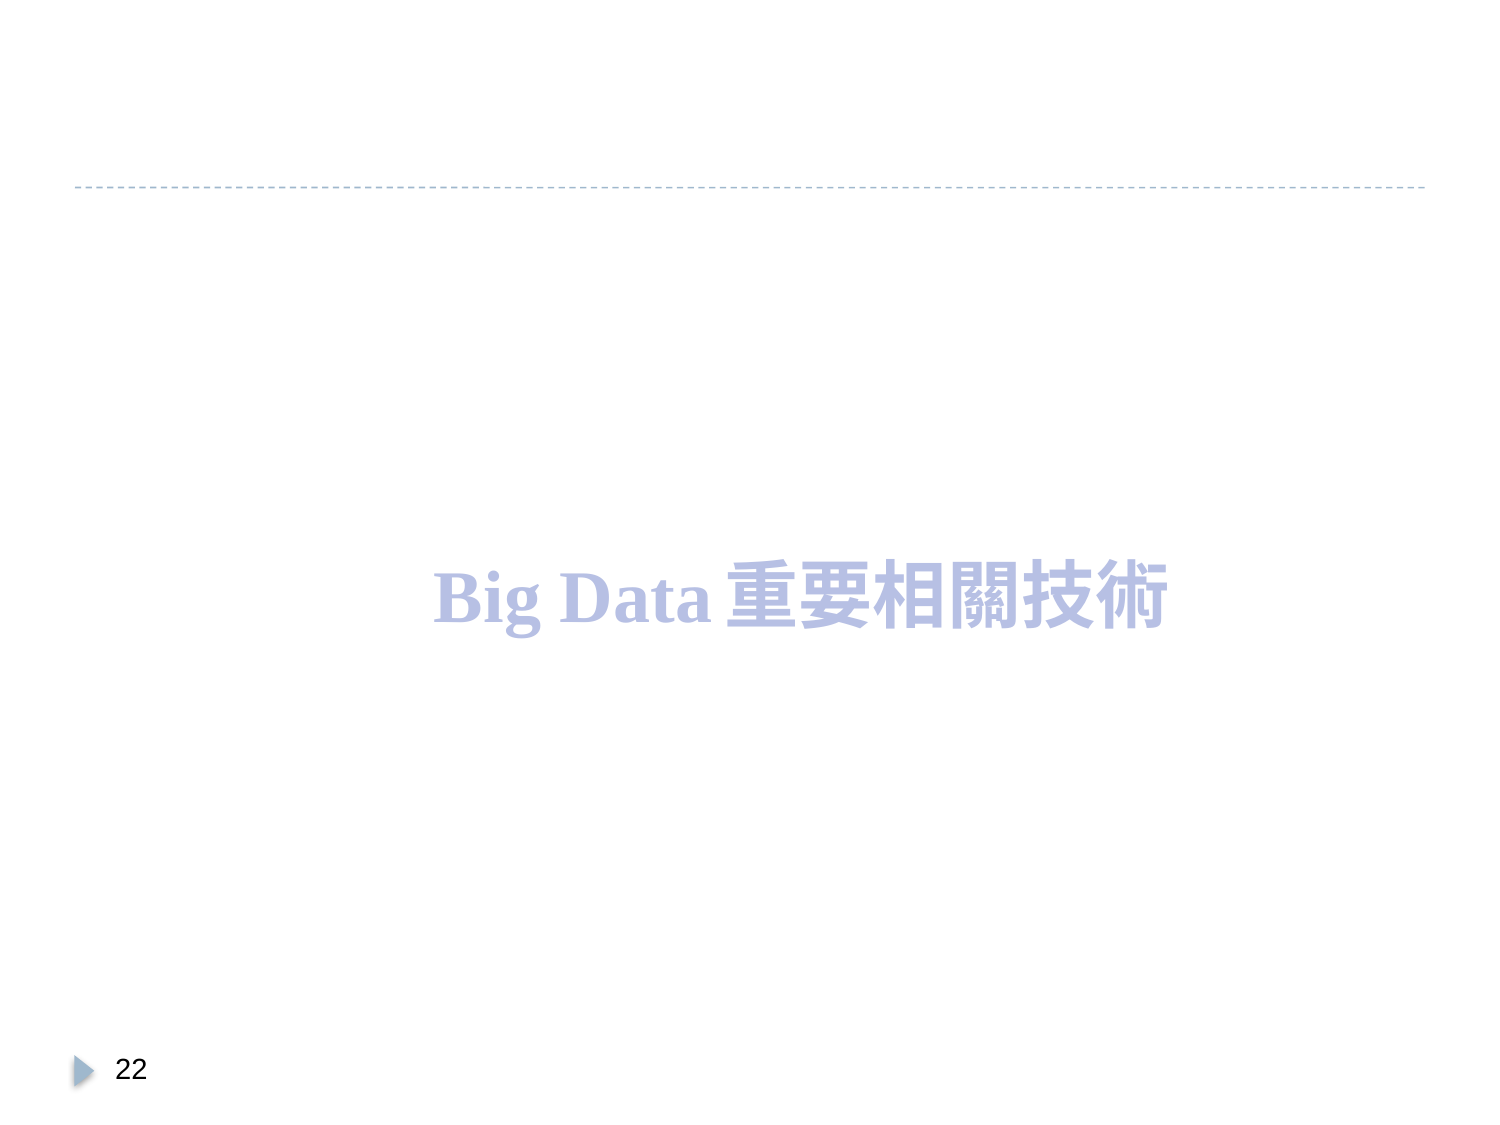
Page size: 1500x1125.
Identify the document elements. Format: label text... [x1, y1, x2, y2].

title Big Data重要相關技術 [282, 538, 1322, 646]
slide_number 21 [100, 1042, 426, 1103]
